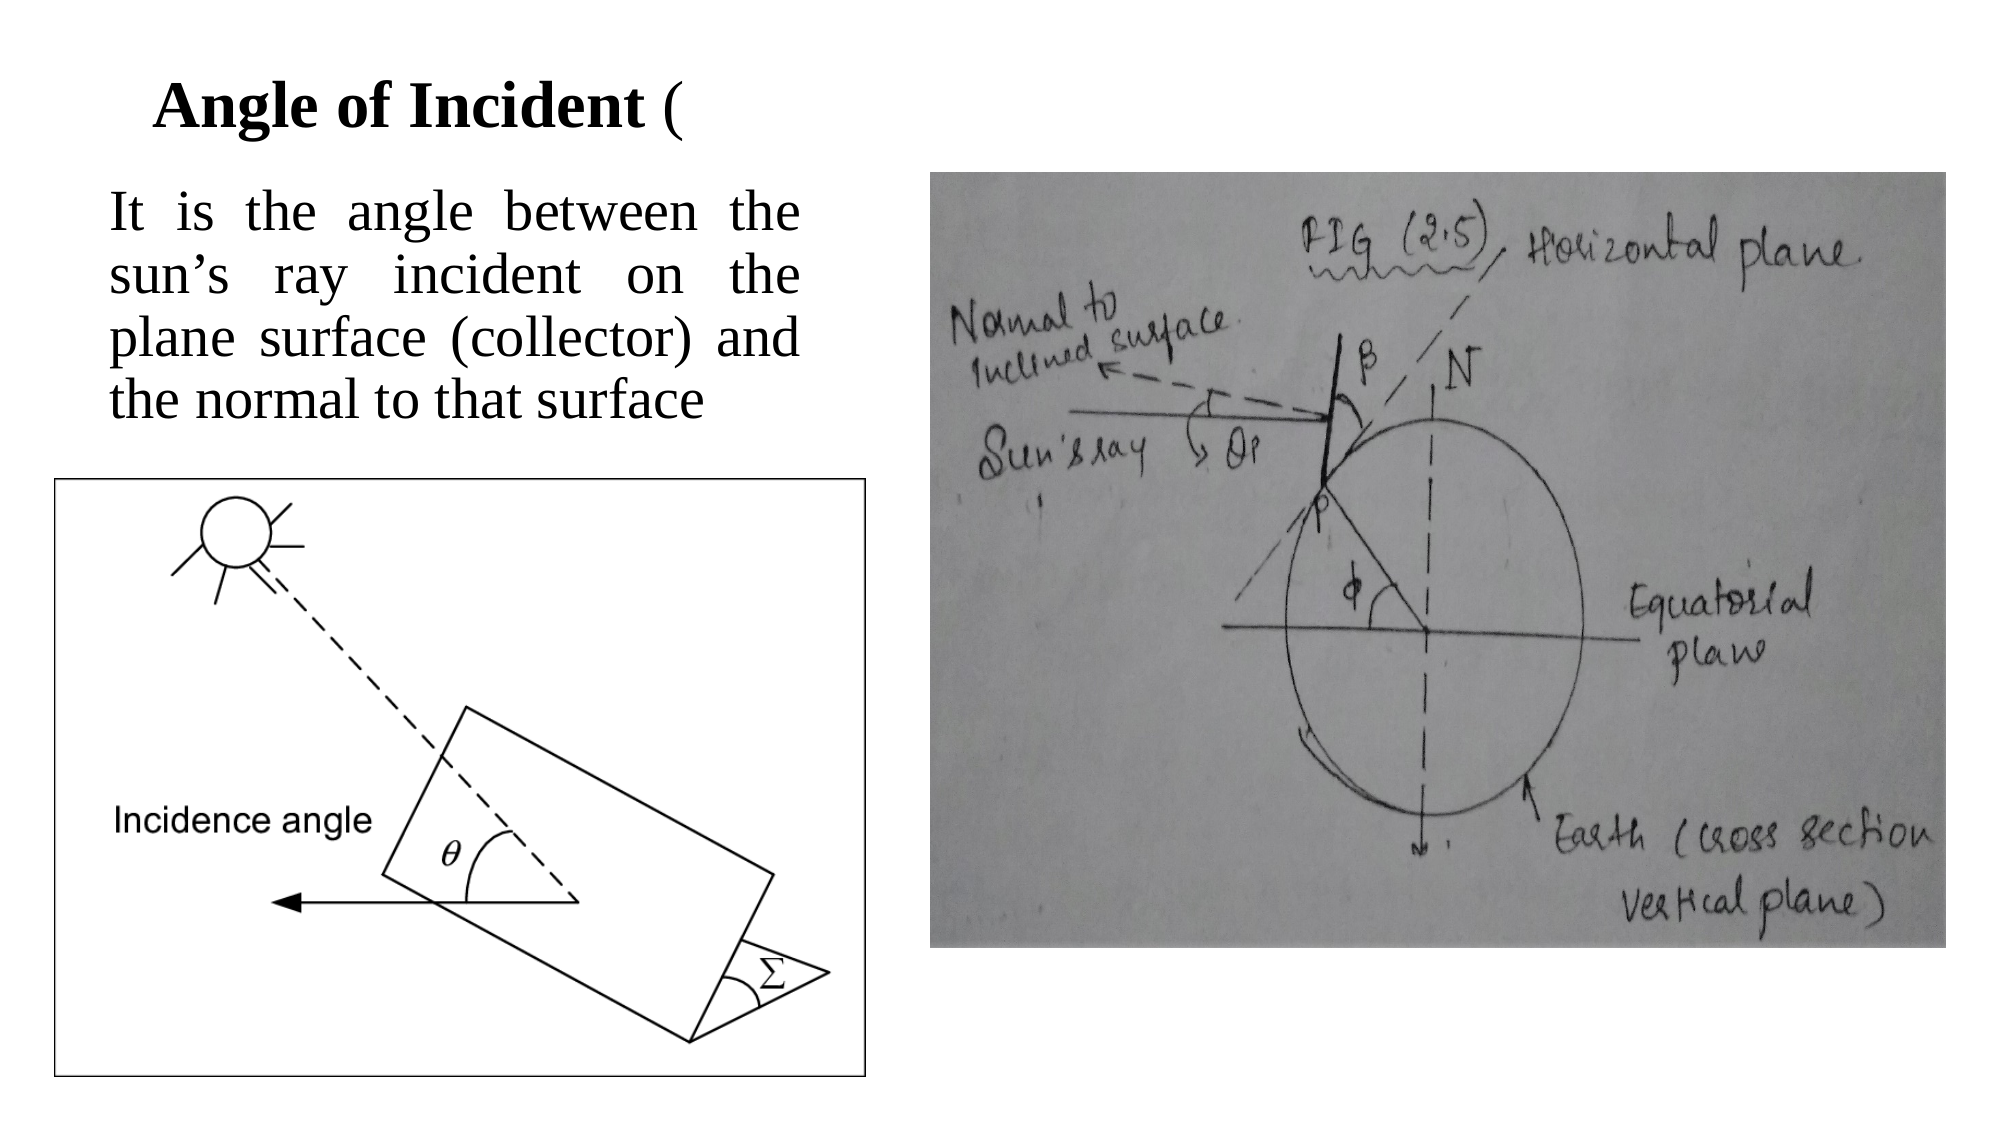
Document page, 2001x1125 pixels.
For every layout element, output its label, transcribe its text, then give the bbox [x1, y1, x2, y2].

picture [929, 172, 1946, 948]
picture [54, 478, 866, 1077]
list It is the angle between the sun’s ray incident on the plane surface (collector) and the normal to that surface [94, 172, 817, 478]
